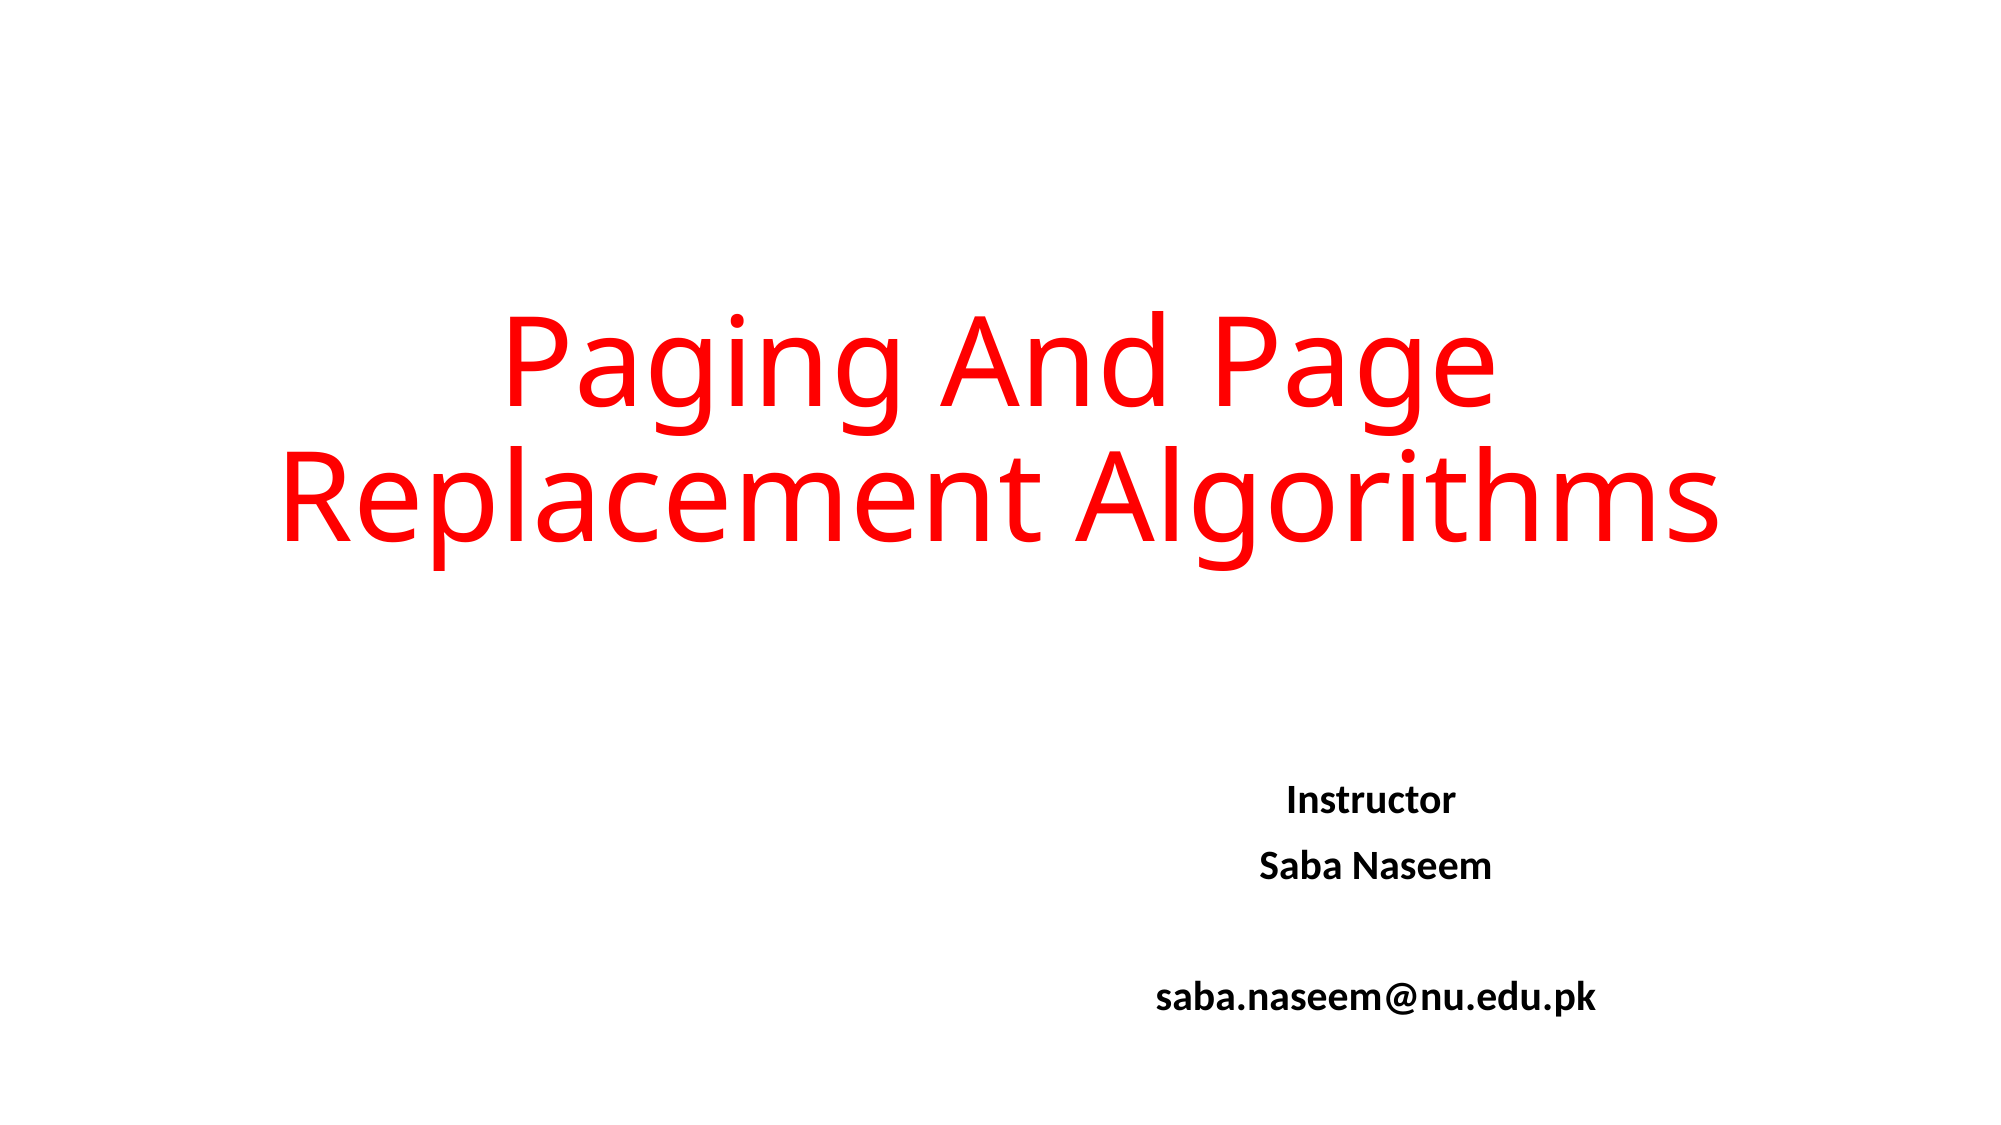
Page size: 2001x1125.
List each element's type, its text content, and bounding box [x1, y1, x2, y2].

title Paging And Page Replacement Algorithms [249, 184, 1750, 576]
subtitle Instructor Saba Naseem saba.naseem@nu.edu.pk [626, 769, 2000, 1042]
